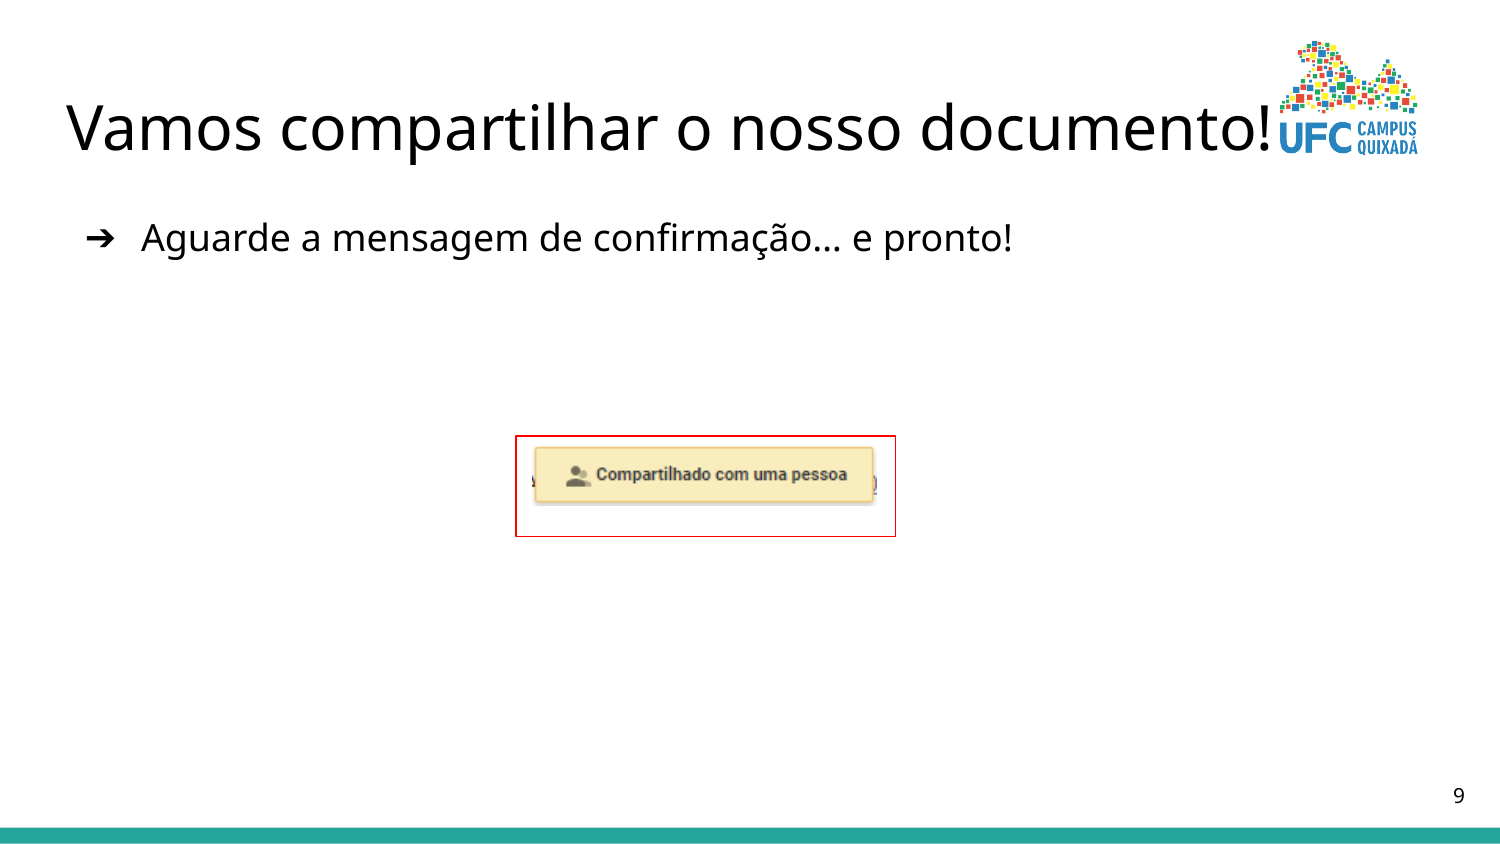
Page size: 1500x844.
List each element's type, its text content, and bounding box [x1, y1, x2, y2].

picture [532, 444, 877, 506]
title Vamos compartilhar o nosso documento! [51, 72, 1449, 174]
slide_number ‹#› [1389, 764, 1480, 830]
list Aguarde a mensagem de confirmação… e pronto! [51, 192, 1420, 278]
picture [1236, 19, 1456, 175]
text_box [515, 435, 896, 537]
